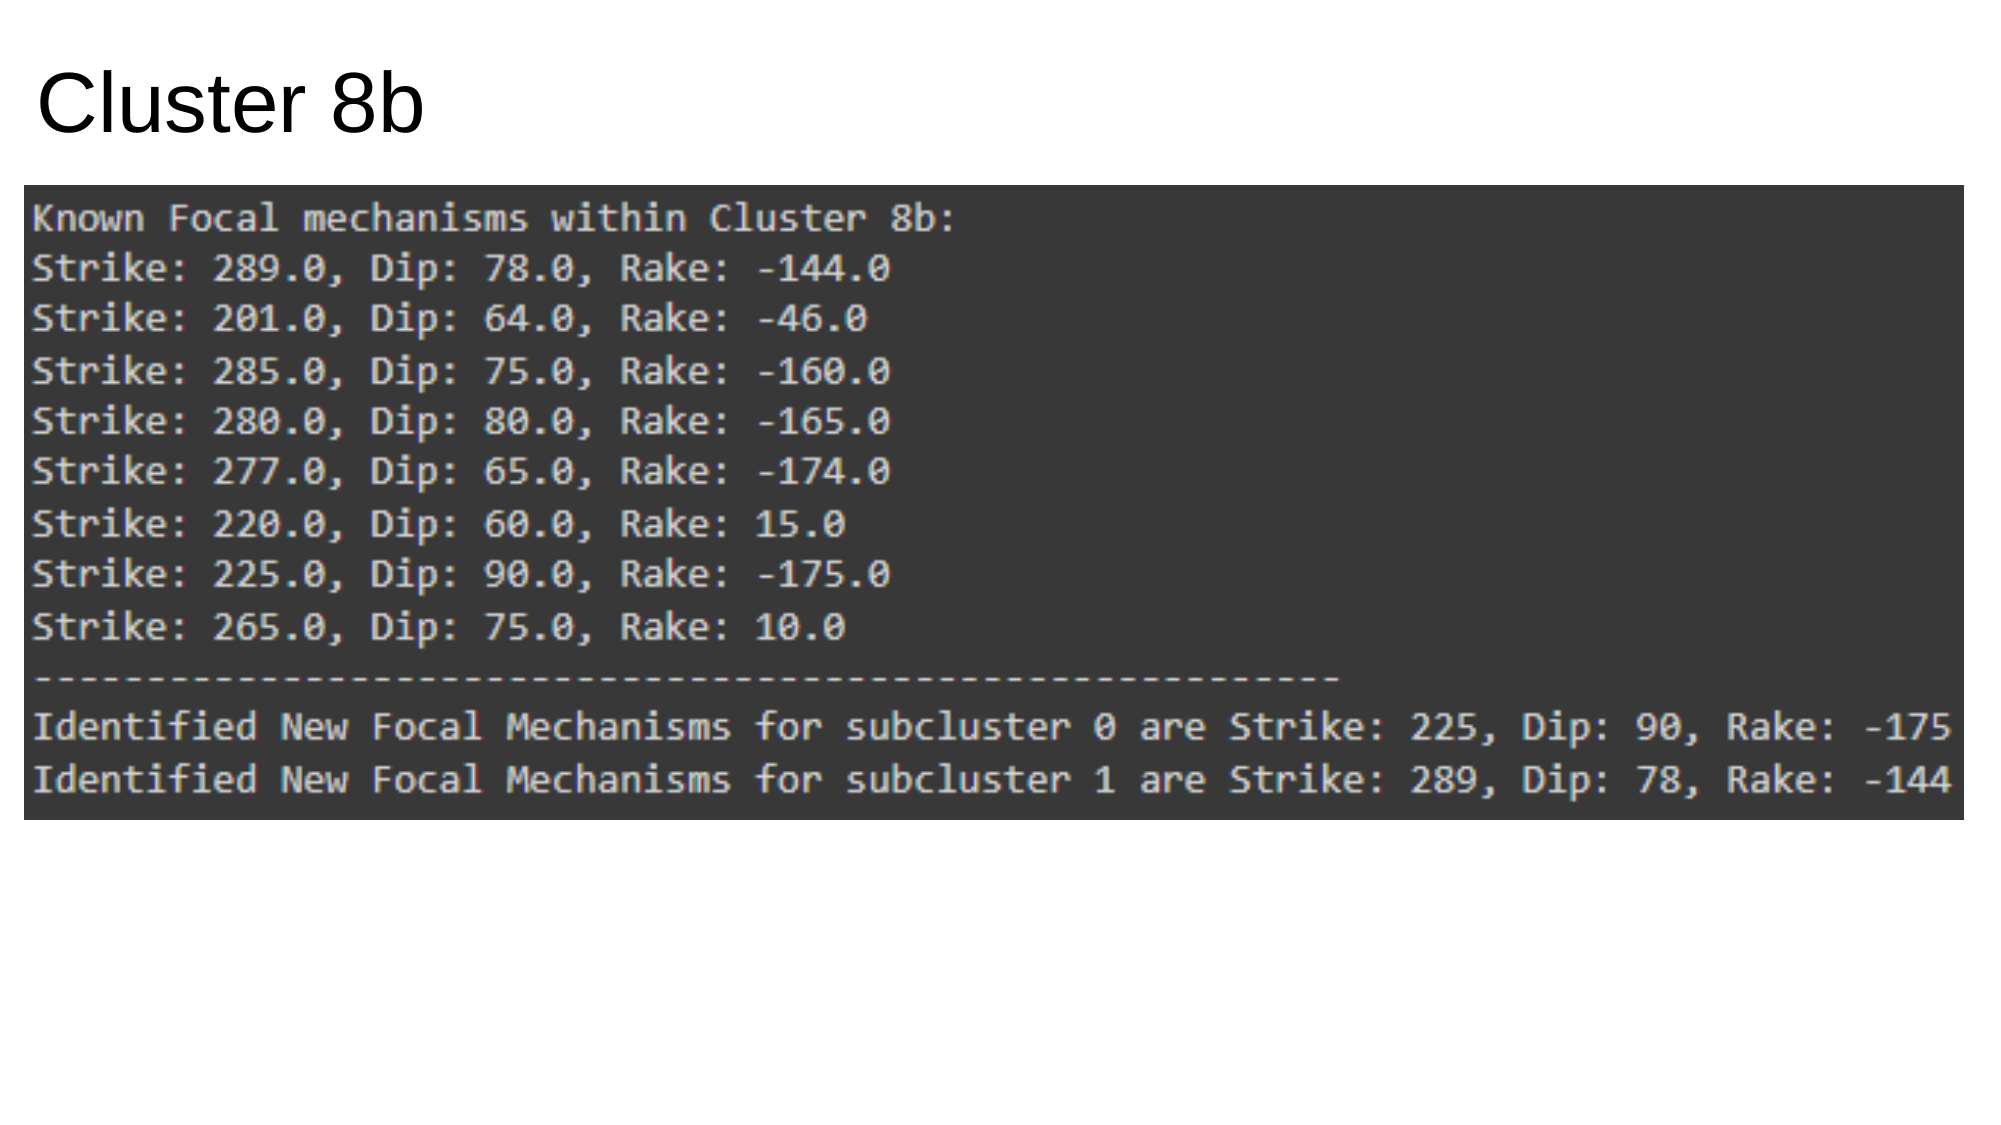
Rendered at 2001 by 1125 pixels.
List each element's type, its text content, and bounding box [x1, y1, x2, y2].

picture [24, 185, 1965, 820]
title Cluster 8b [21, 48, 1961, 162]
